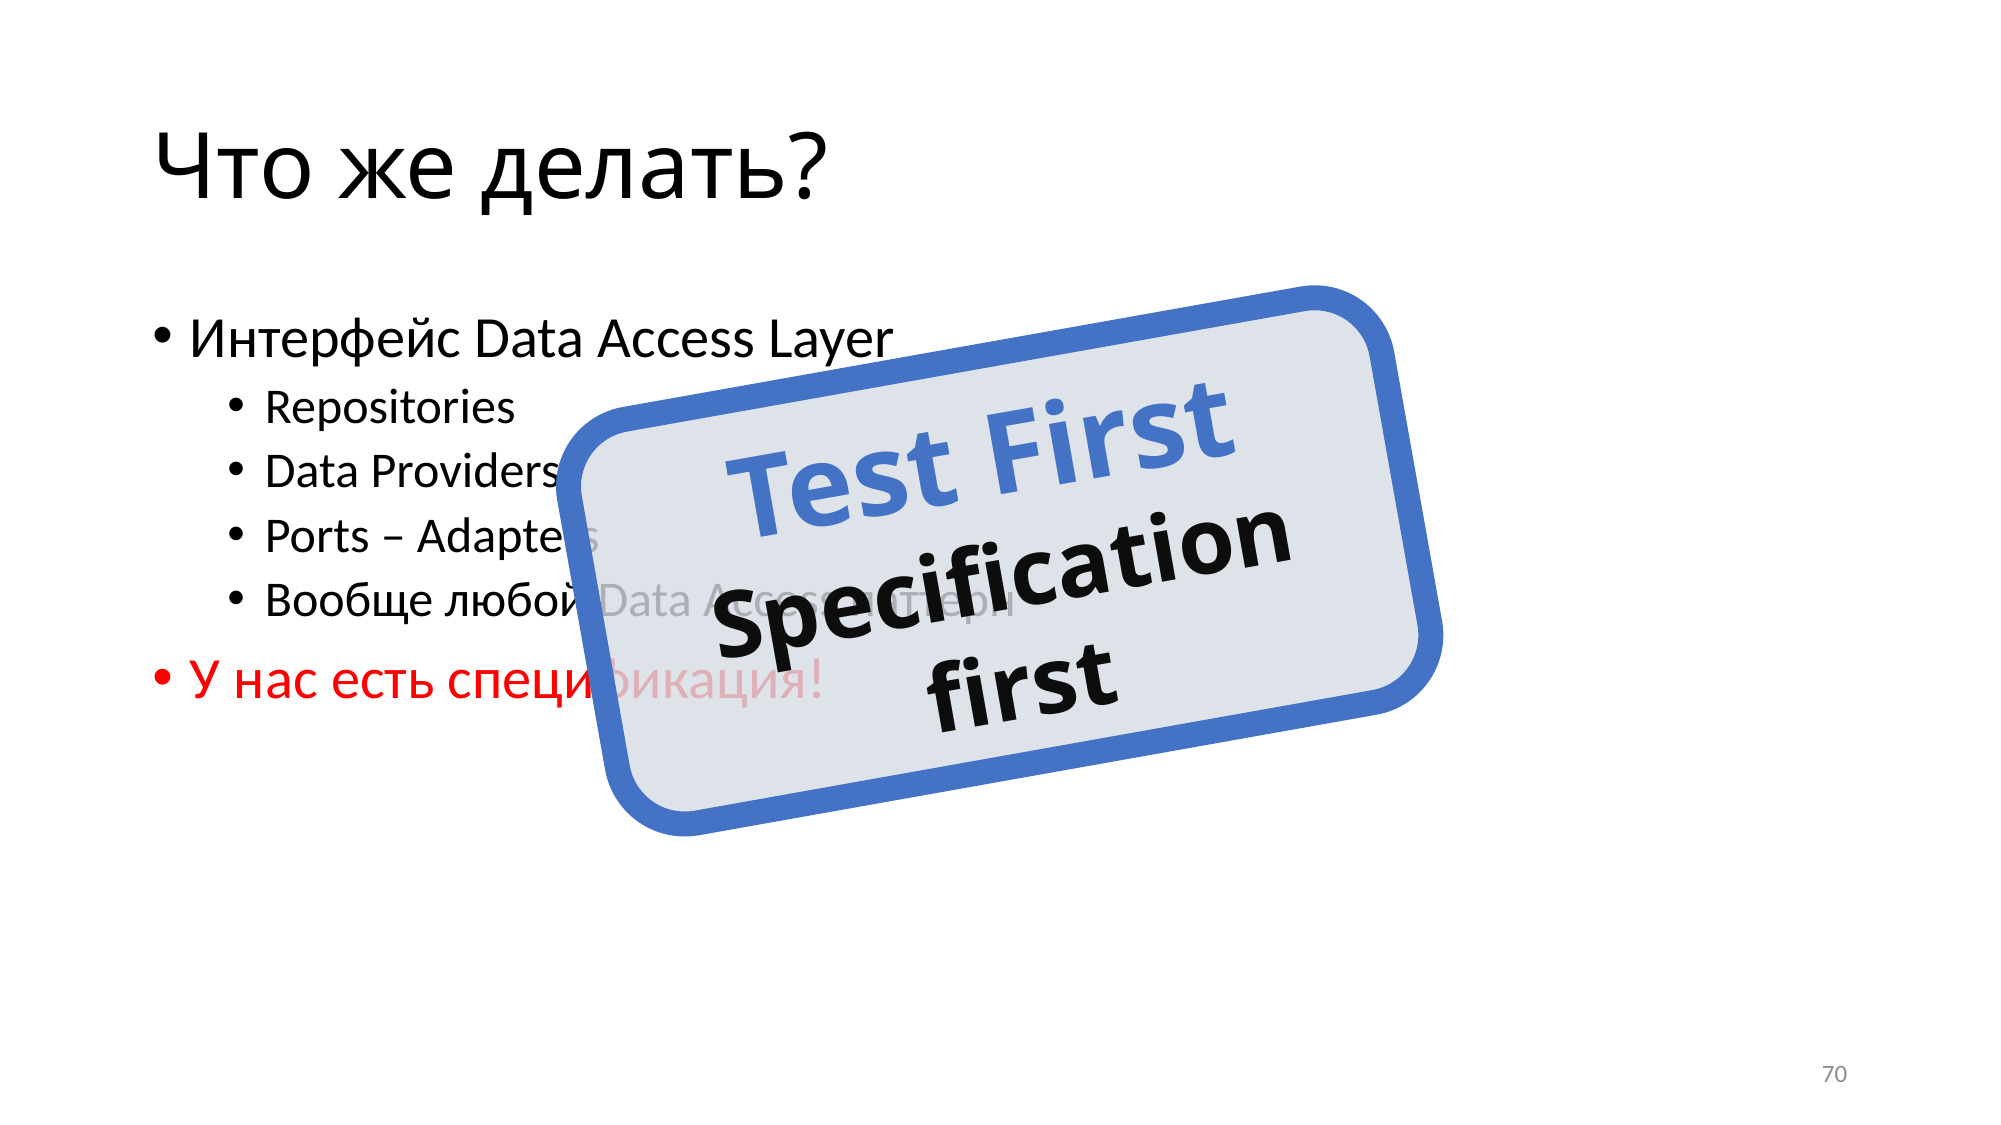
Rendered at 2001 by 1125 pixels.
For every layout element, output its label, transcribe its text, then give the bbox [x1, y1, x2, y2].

slide_number 70 [1412, 1042, 1863, 1103]
text_box Test First Specification first [567, 296, 1432, 826]
title Что же делать? [137, 59, 1863, 278]
list Интерфейс Data Access Layer Repositories Data Providers Ports – Adapters Вообще любой Data Access паттерн У нас есть спецификация! [137, 299, 1863, 1014]
